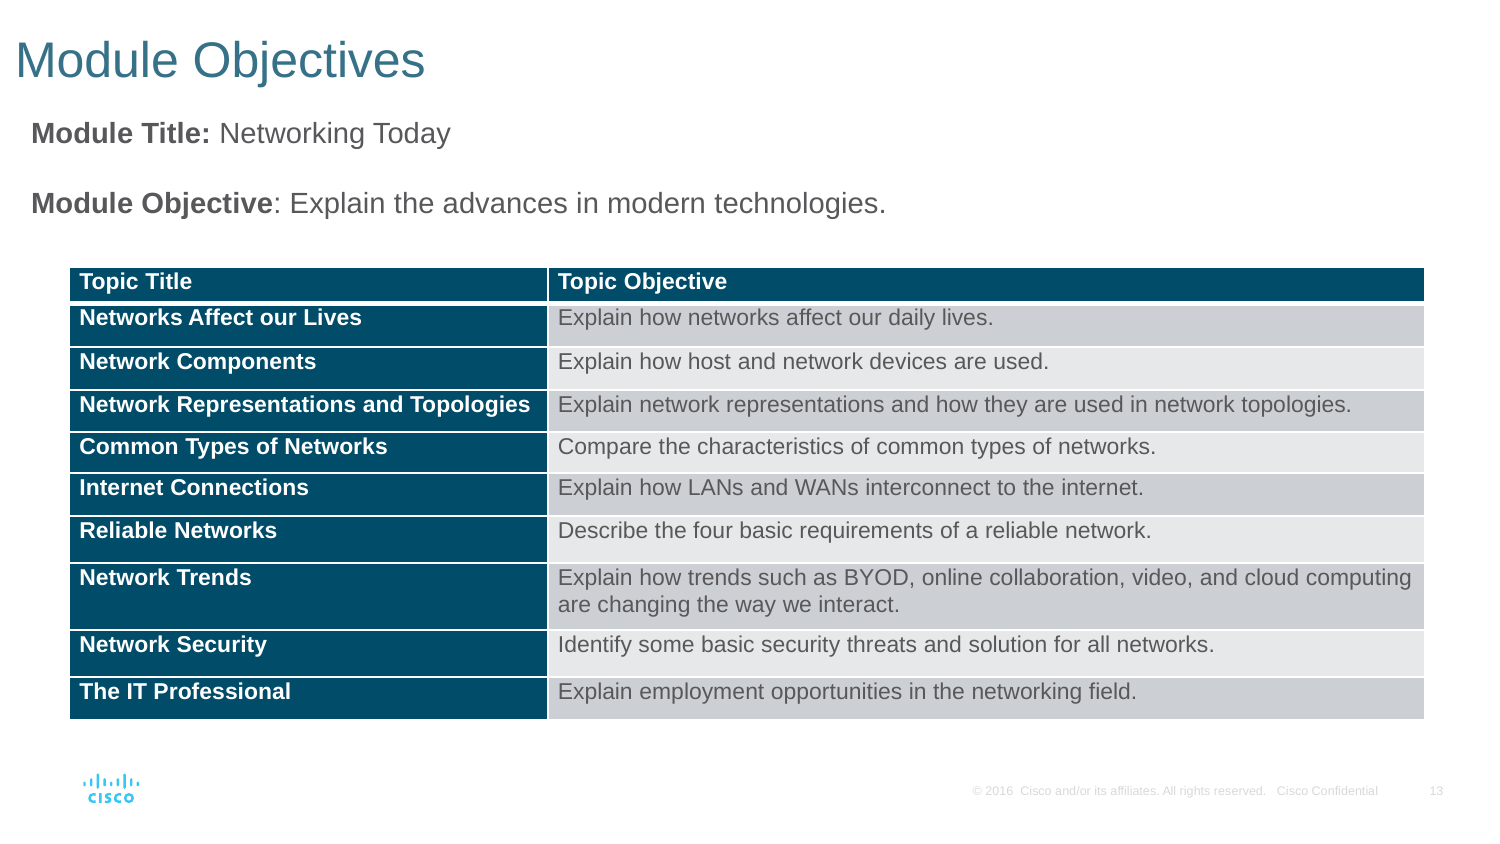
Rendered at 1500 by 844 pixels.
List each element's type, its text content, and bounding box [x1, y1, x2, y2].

table_cell Explain how networks affect our daily lives. [549, 306, 1424, 346]
table_header Topic Title [70, 268, 547, 301]
table_cell Networks Affect our Lives [70, 306, 547, 346]
table_cell Compare the characteristics of common types of networks. [549, 433, 1424, 472]
table_cell Identify some basic security threats and solution for all networks. [549, 631, 1424, 676]
table_cell Explain network representations and how they are used in network topologies. [549, 391, 1424, 431]
table_cell Network Components [70, 348, 547, 389]
table_cell Explain employment opportunities in the networking field. [549, 678, 1424, 719]
table_cell Explain how trends such as BYOD, online collaboration, video, and cloud computing are changing the way we interact. [549, 564, 1424, 629]
table_cell Network Trends [70, 564, 547, 629]
table_cell Explain how host and network devices are used. [549, 348, 1424, 389]
table_cell Network Representations and Topologies [70, 391, 547, 431]
table_cell The IT Professional [70, 678, 547, 719]
table_cell Network Security [70, 631, 547, 676]
table_cell Describe the four basic requirements of a reliable network. [549, 517, 1424, 562]
table_header Topic Objective [549, 268, 1424, 301]
title Module Objectives [0, 6, 1500, 108]
table_cell Explain how LANs and WANs interconnect to the internet. [549, 474, 1424, 515]
table_cell Internet Connections [70, 474, 547, 515]
table_cell Reliable Networks [70, 517, 547, 562]
list Module Title: Networking Today Module Objective: Explain the advances in modern technologies. [16, 107, 1449, 244]
table_cell Common Types of Networks [70, 433, 547, 472]
